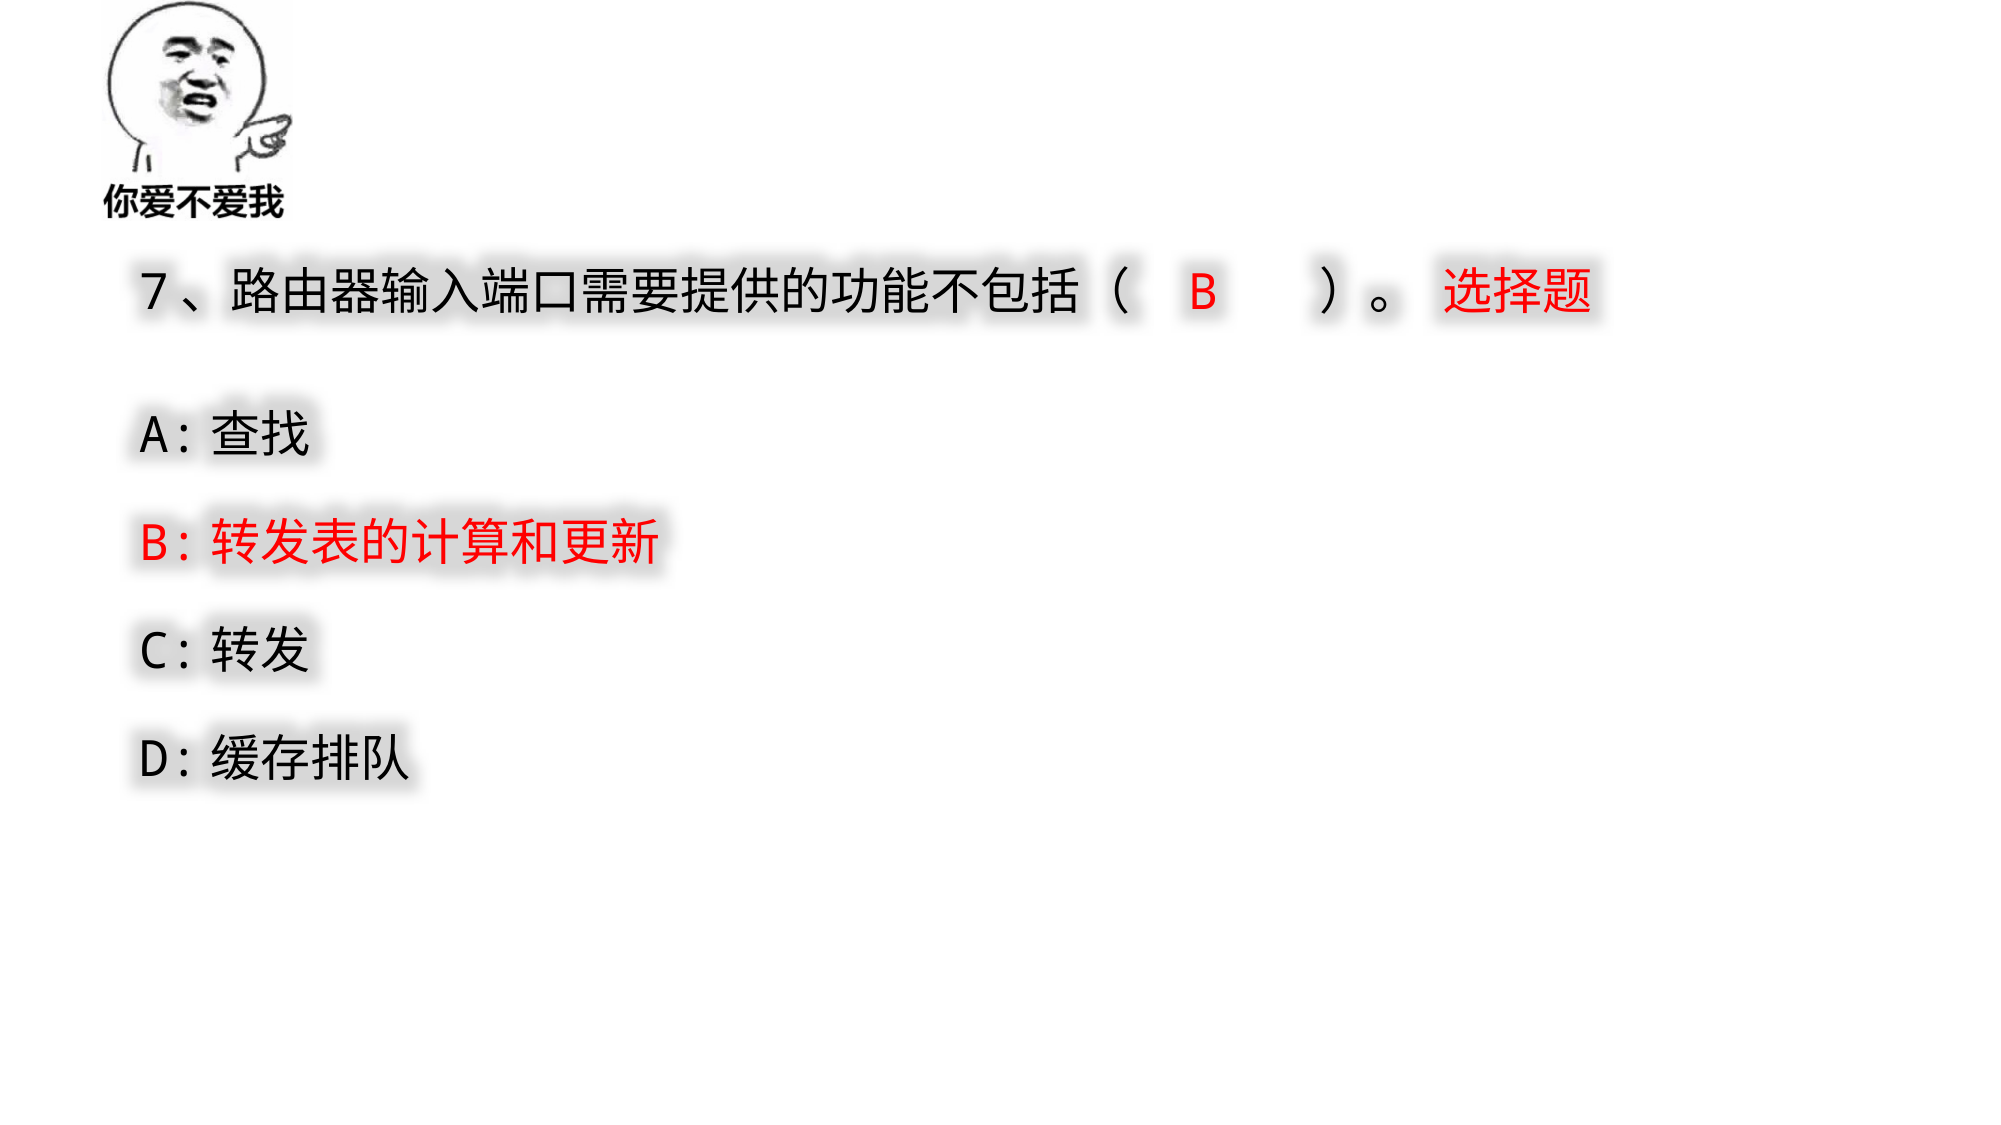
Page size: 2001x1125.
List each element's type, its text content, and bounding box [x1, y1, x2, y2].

picture [101, 0, 293, 221]
text_box 7、路由器输入端口需要提供的功能不包括（ B ）。 选择题 A:查找 B:转发表的计算和更新 C:转发 D:缓存排队 [120, 219, 1839, 1047]
